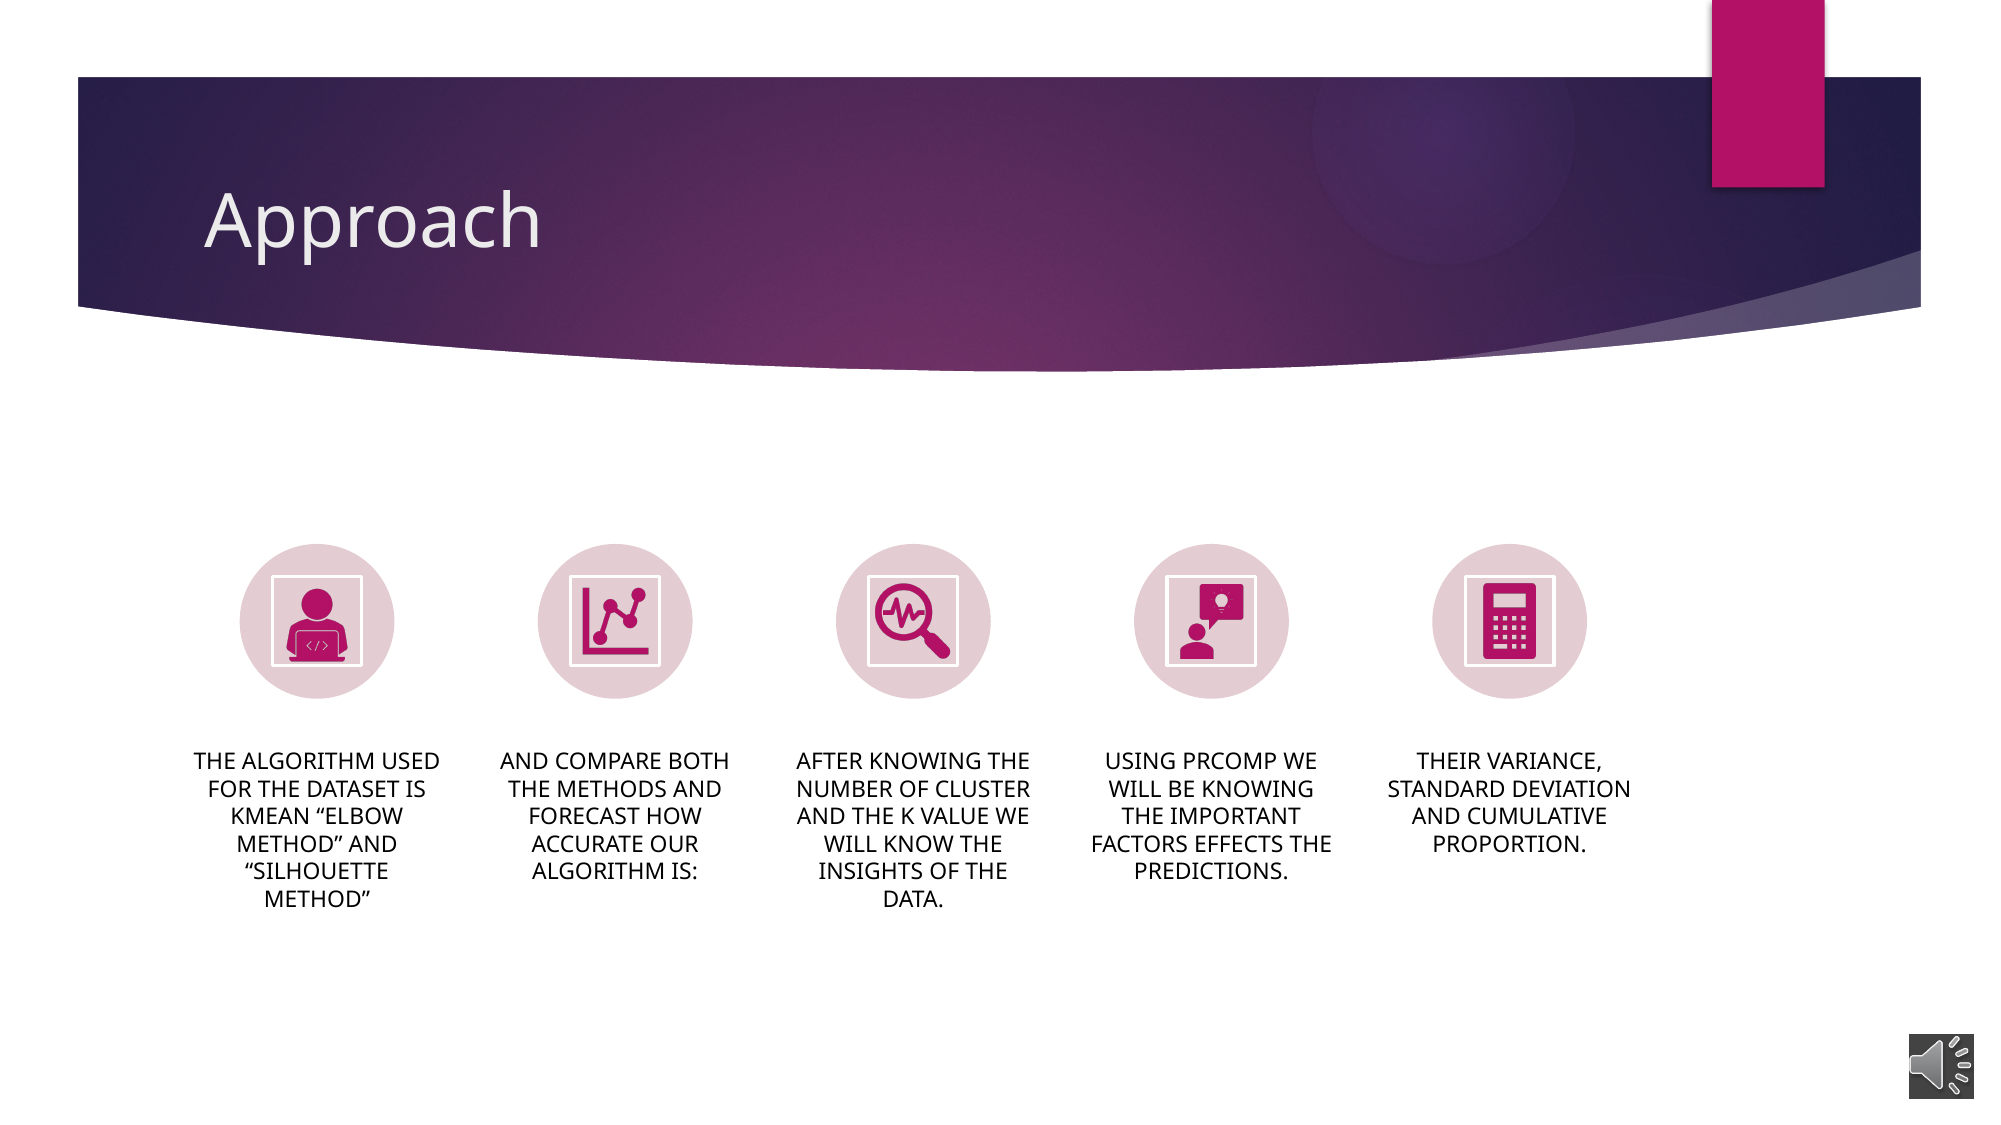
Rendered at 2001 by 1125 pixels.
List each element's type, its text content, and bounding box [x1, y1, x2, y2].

picture [1908, 1033, 1976, 1101]
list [189, 426, 1638, 988]
title Approach [189, 159, 1627, 276]
